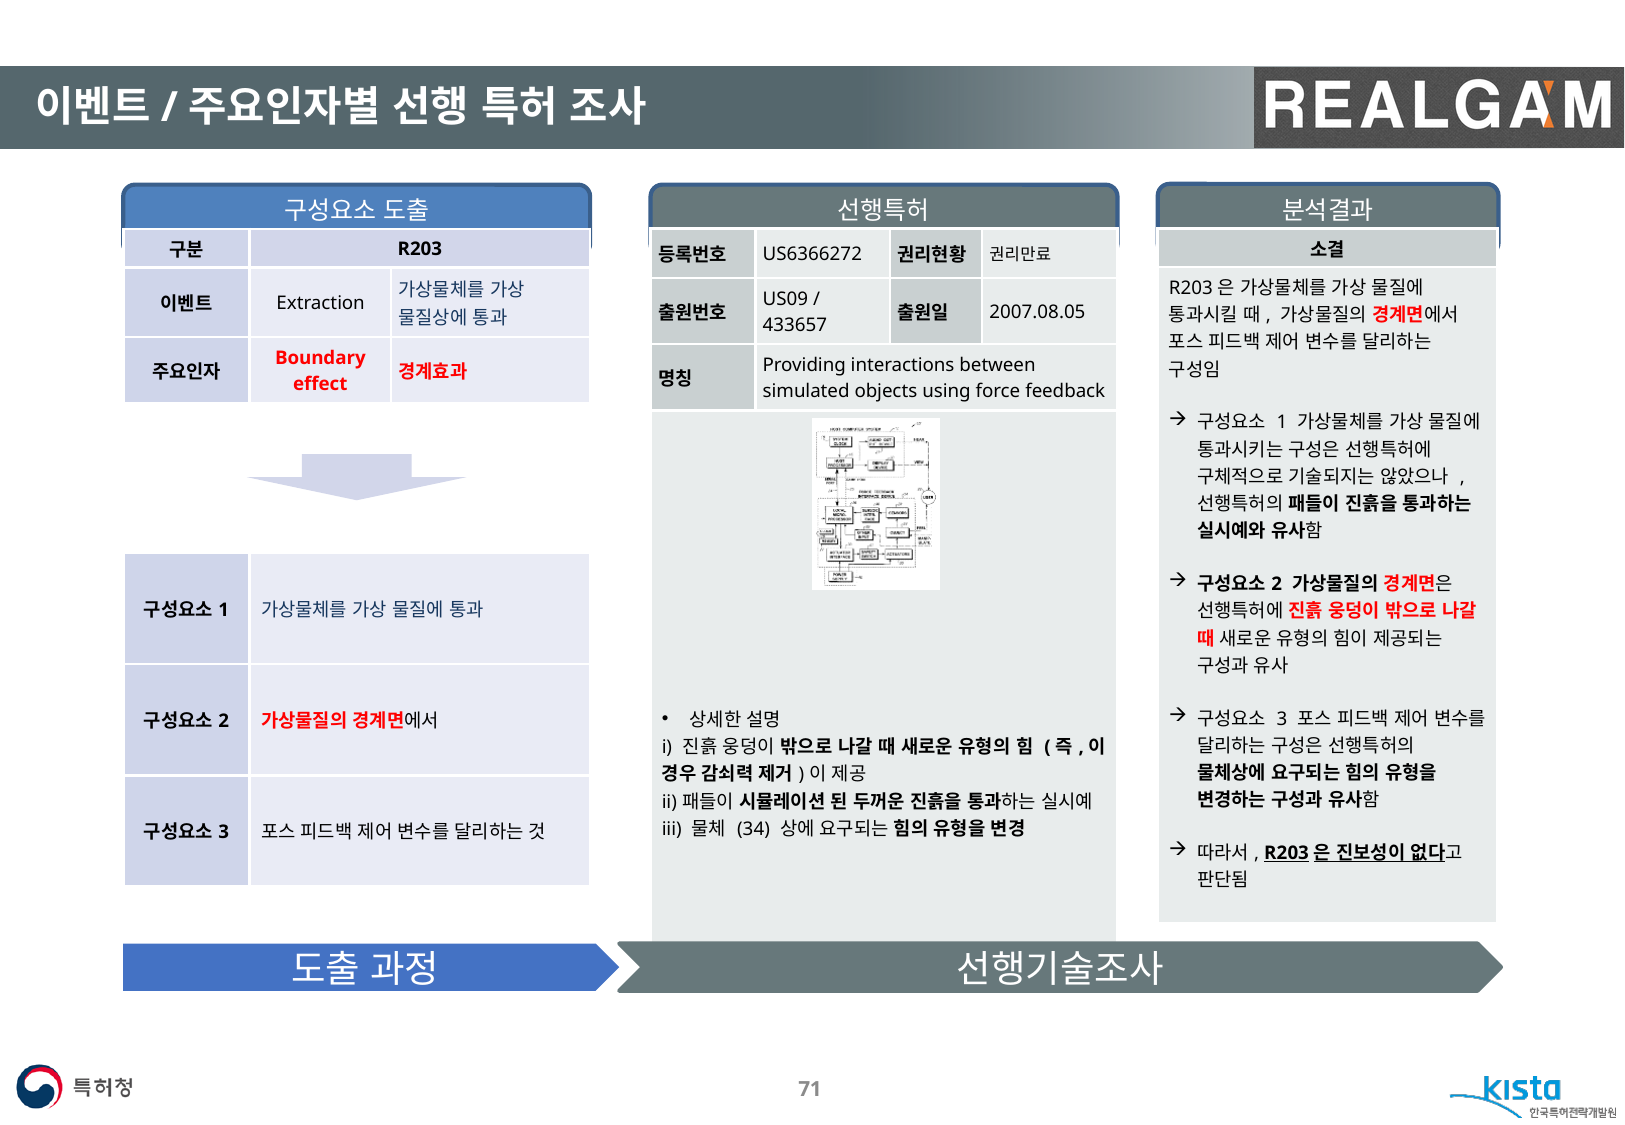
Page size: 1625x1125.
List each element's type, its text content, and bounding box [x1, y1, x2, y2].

table_header 가상물체를 가상 물질에 통과 [251, 554, 589, 663]
table_cell Boundary effect [251, 338, 390, 402]
table_cell 출원번호 [652, 279, 754, 343]
table_cell 상세한 설명 i) 진흙 웅덩이 밖으로 나갈 때 새로운 유형의 힘 (즉,이 경우 감쇠력 제거)이 제공 ii)패들이 시뮬레이션 된 두꺼운 진흙을 통과하는 실시예 iii) 물체 (34) 상에 요구되는 힘의 유형을 변경 [652, 412, 1116, 941]
text_box 선행기술조사 [617, 941, 1504, 993]
table_cell 이벤트 [125, 269, 248, 336]
table_cell 주요인자 [125, 338, 248, 402]
text_box 선행특허 [648, 182, 1120, 248]
picture [1489, 1076, 1616, 1118]
table_cell 구성요소3 [125, 777, 248, 885]
table_cell 경계효과 [392, 338, 589, 402]
table_cell 구성요소2 [125, 665, 248, 774]
table_header 소결 [1159, 230, 1496, 266]
picture [811, 418, 940, 590]
text_box [244, 452, 469, 503]
table_header R203 [251, 230, 589, 266]
table_header 구성요소1 [125, 554, 248, 663]
table_header 등록번호 [652, 230, 754, 277]
picture [1254, 67, 1625, 148]
table_cell R203은 가상물체를 가상 물질에 통과시킬 때, 가상물질의 경계면에서 포스 피드백 제어 변수를 달리하는 구성임 구성요소 1 가상물체를 가상 물질에 통과시키는 구성은 선행특허에 구체적으로 기술되지는 않았으나 , 선행특허의 패들이 진흙을 통과하는 실시예와 유사함 구성요소2 가상물질의 경계면은 선행특허에 진흙 웅덩이 밖으로 나갈 때 새로운 유형의 힘이 제공되는 구성과 유사 구성요소 3 포스 피드백 제어 변수를 달리하는 구성은 선행특허의 물체상에 요구되는 힘의 유형을 변경하는 구성과 유사함 따라서, R203은 진보성이 없다고 판단됨 [1159, 268, 1496, 922]
picture [10, 1058, 141, 1116]
table_cell 출원일 [891, 279, 981, 343]
table_cell 2007.08.05 [983, 279, 1116, 343]
table_header US6366272 [757, 230, 889, 277]
picture [1449, 1076, 1516, 1118]
list 이벤트/주요인자별 선행 특허 조사 [20, 72, 1533, 144]
text_box 분석결과 [1155, 181, 1501, 250]
table_cell Extraction [251, 269, 390, 336]
table_cell 명칭 [652, 345, 754, 409]
text_box 도출 과정 [121, 941, 622, 993]
table_cell US09 / 433657 [757, 279, 889, 343]
text_box 구성요소 도출 [121, 182, 593, 250]
table_cell 가상물체를 가상 물질상에 통과 [392, 269, 589, 336]
table_cell 가상물질의 경계면에서 [251, 665, 589, 774]
table_cell Providing interactions between simulated objects using force feedback [757, 345, 1116, 409]
table_cell 포스 피드백 제어 변수를 달리하는 것 [251, 777, 589, 885]
table_header 권리만료 [983, 230, 1116, 277]
table_header 권리현황 [891, 230, 981, 277]
table_header 구분 [125, 230, 248, 266]
